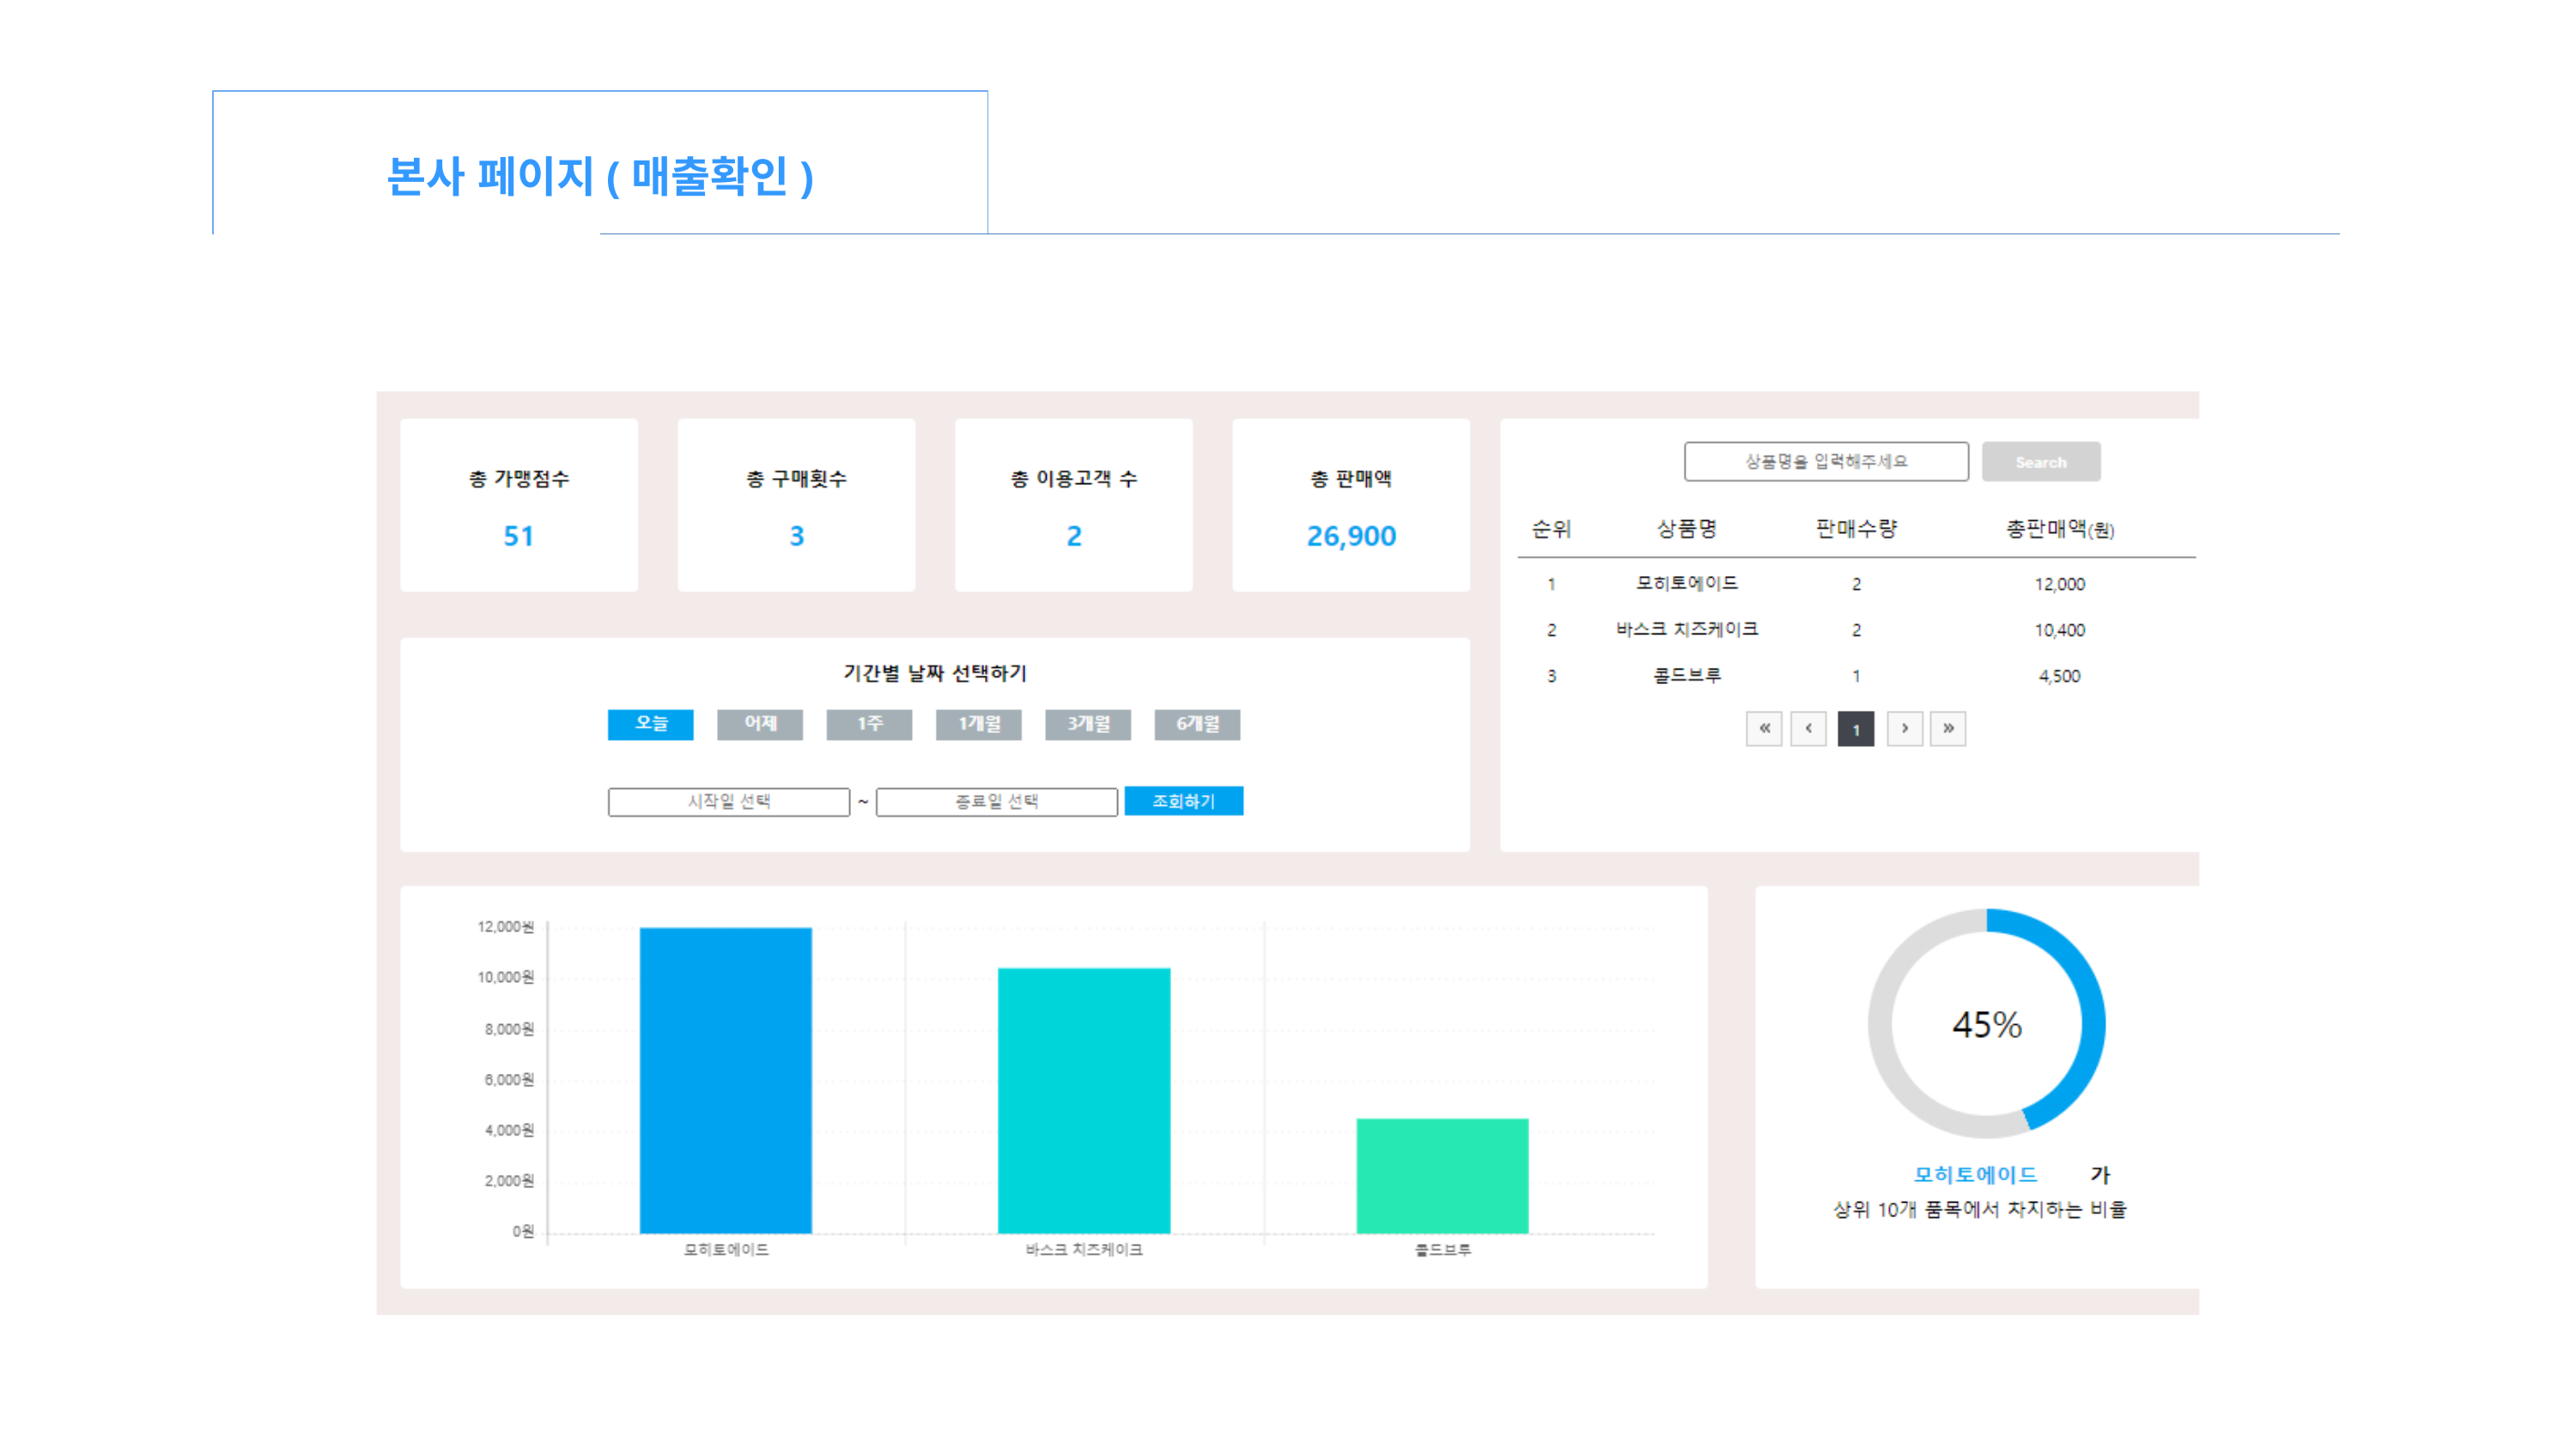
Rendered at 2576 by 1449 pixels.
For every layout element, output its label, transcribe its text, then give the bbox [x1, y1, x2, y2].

picture [376, 391, 2200, 1315]
text_box 본사 페이지(매출확인) [138, 143, 1062, 234]
text_box [212, 90, 988, 143]
